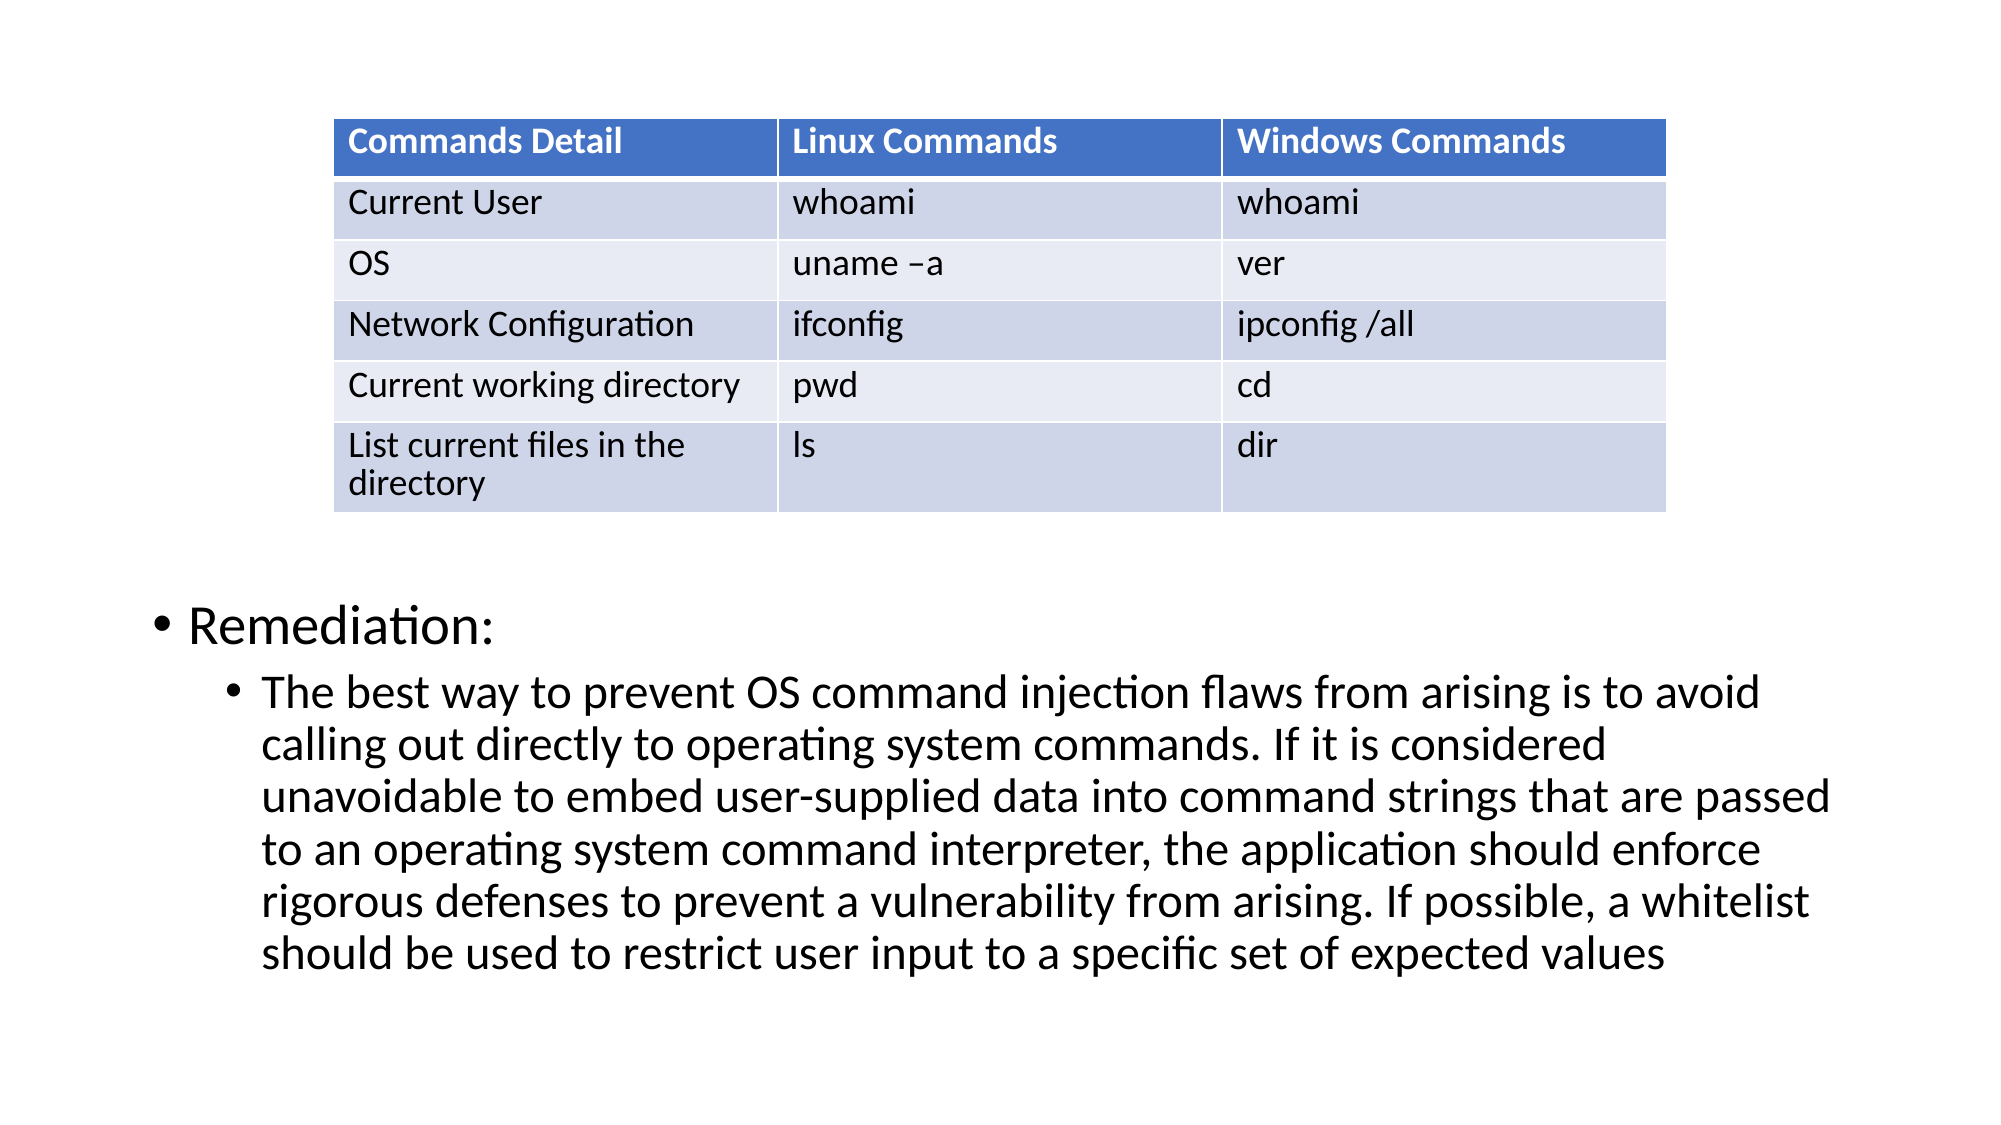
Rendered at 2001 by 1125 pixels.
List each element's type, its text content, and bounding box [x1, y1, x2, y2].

table_cell pwd [779, 362, 1221, 421]
table_cell whoami [779, 182, 1221, 239]
table_cell uname –a [779, 241, 1221, 300]
table_cell Current User [334, 182, 777, 239]
table_cell OS [334, 241, 777, 300]
table_cell ls [779, 423, 1221, 512]
table_cell ver [1223, 241, 1666, 300]
table_cell whoami [1223, 182, 1666, 239]
table_header Commands Detail [334, 119, 777, 176]
table_cell ipconfig /all [1223, 301, 1666, 360]
table_cell Network Configuration [334, 301, 777, 360]
table_header Windows Commands [1223, 119, 1666, 176]
table_cell cd [1223, 362, 1666, 421]
table_cell dir [1223, 423, 1666, 512]
table_cell List current files in the directory [334, 423, 777, 512]
table_cell ifconfig [779, 301, 1221, 360]
table_header Linux Commands [779, 119, 1221, 176]
table_cell Current working directory [334, 362, 777, 421]
list Remediation: The best way to prevent OS command injection flaws from arising is to avoid calling out directly to operating system commands. If it is considered unavoidable to embed user-supplied data into command strings that are passed to an operating system command interpreter, the application should enforce rigorous defenses to prevent a vulnerability from arising. If possible, a whitelist should be used to restrict user input to a specific set of expected values [137, 94, 1863, 1014]
